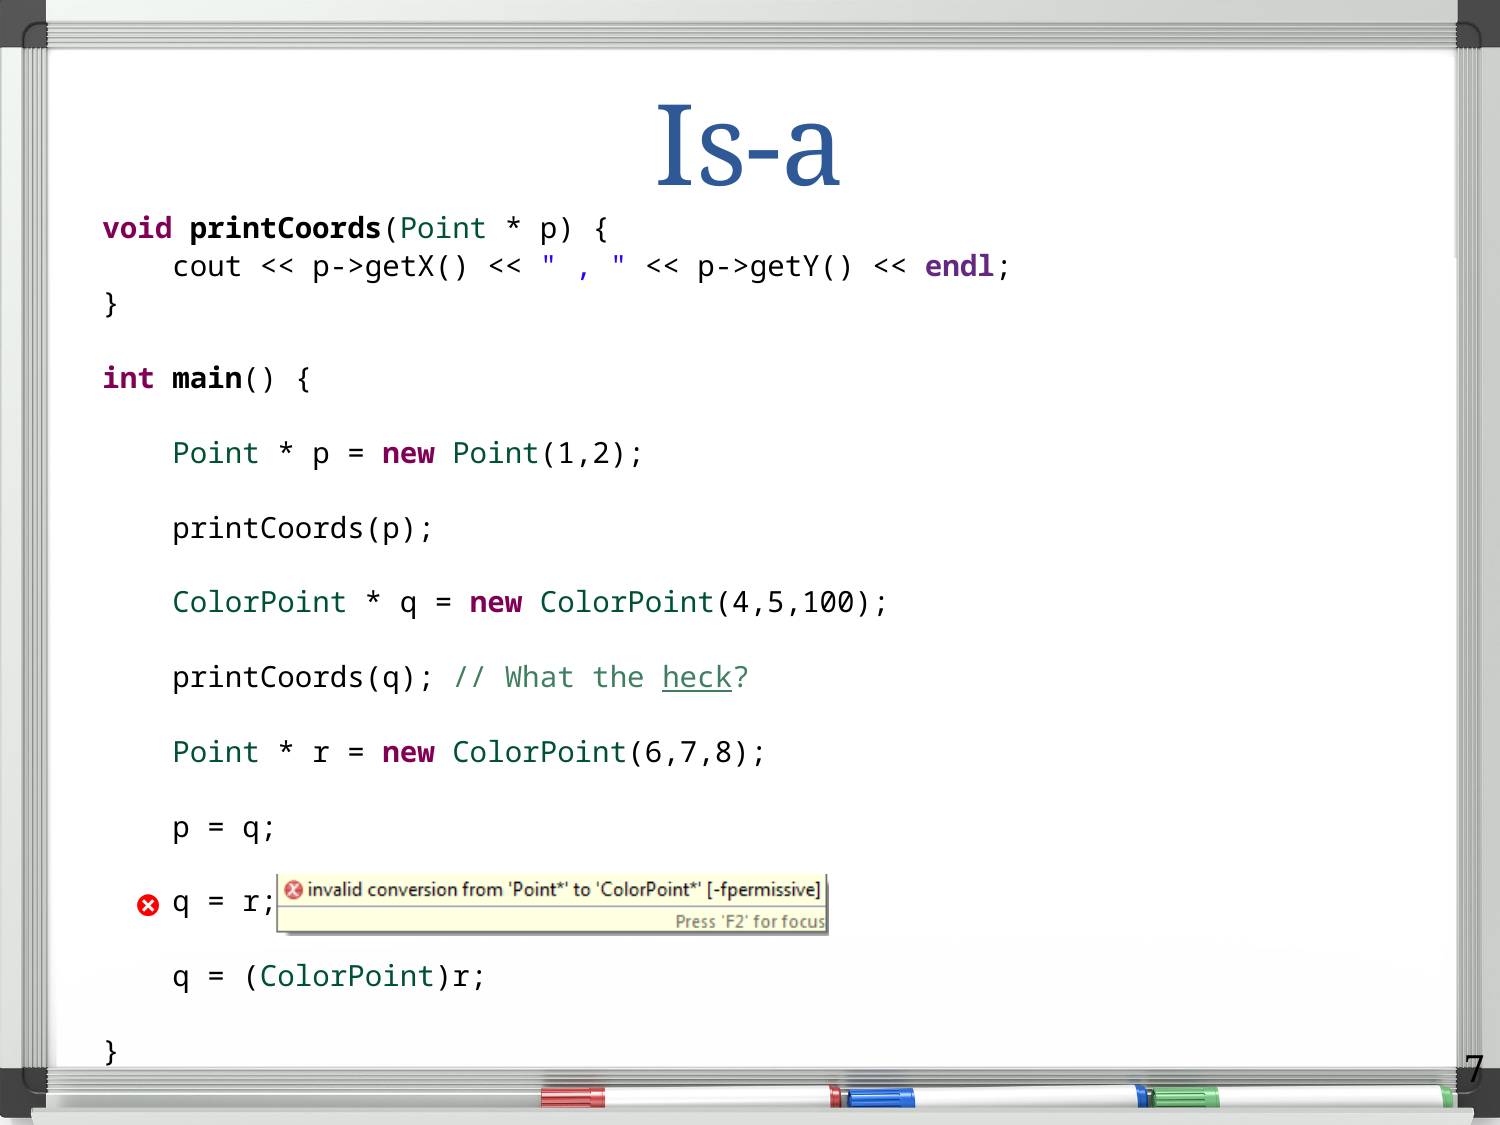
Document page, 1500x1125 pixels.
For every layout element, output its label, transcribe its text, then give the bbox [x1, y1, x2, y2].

slide_number 7 [1407, 1037, 1500, 1098]
text_box void printCoords(Point * p) { cout << p->getX() << " , " << p->getY() << endl; } int main() { Point * p = new Point(1,2); printCoords(p); ColorPoint * q = new ColorPoint(4,5,100); printCoords(q); // What the heck? Point * r = new ColorPoint(6,7,8); p = q; q = r; q = (ColorPoint)r; } [87, 200, 1075, 1075]
title Is-a [75, 53, 1425, 216]
picture [0, 0, 1500, 1125]
